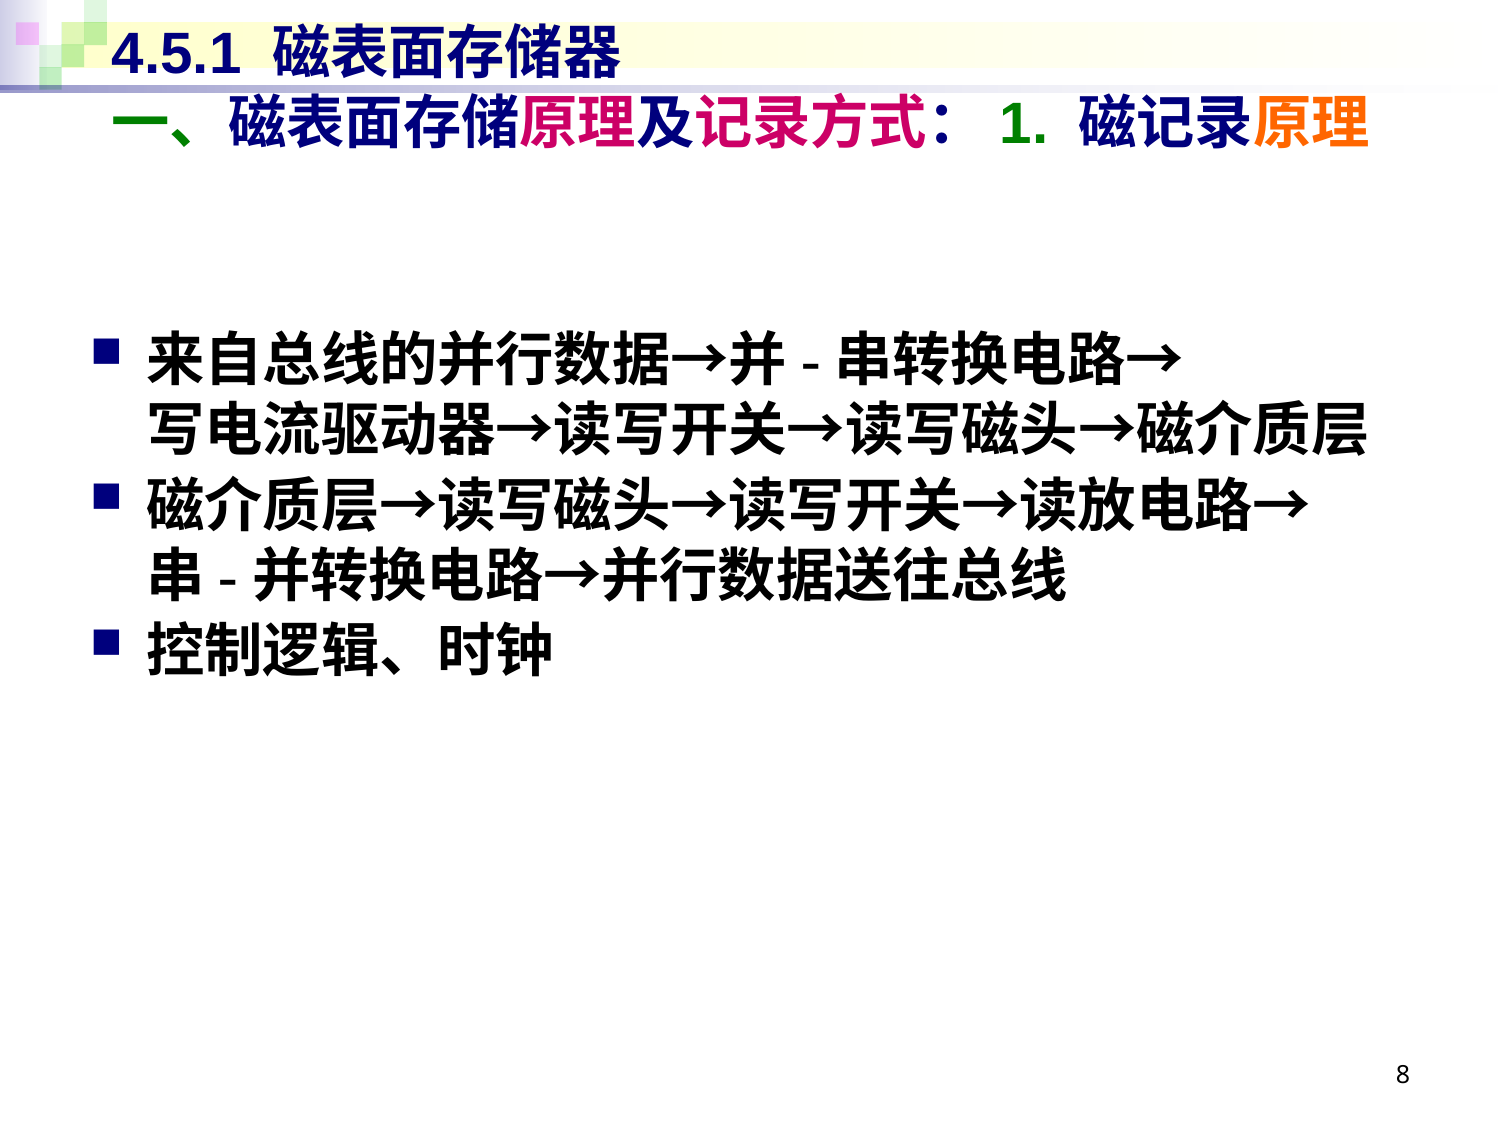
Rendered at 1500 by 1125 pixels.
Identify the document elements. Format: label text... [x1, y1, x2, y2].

list 来自总线的并行数据→并-串转换电路→ 写电流驱动器→读写开关→读写磁头→磁介质层 磁介质层→读写磁头→读写开关→读放电路→ 串-并转换电路→并行数据送往总线 控制逻辑、时钟 [74, 314, 1471, 989]
title 4.5.1 磁表面存储器 一、磁表面存储原理及记录方式：1. 磁记录原理 [96, 6, 1448, 162]
slide_number 8 [1074, 1024, 1426, 1101]
